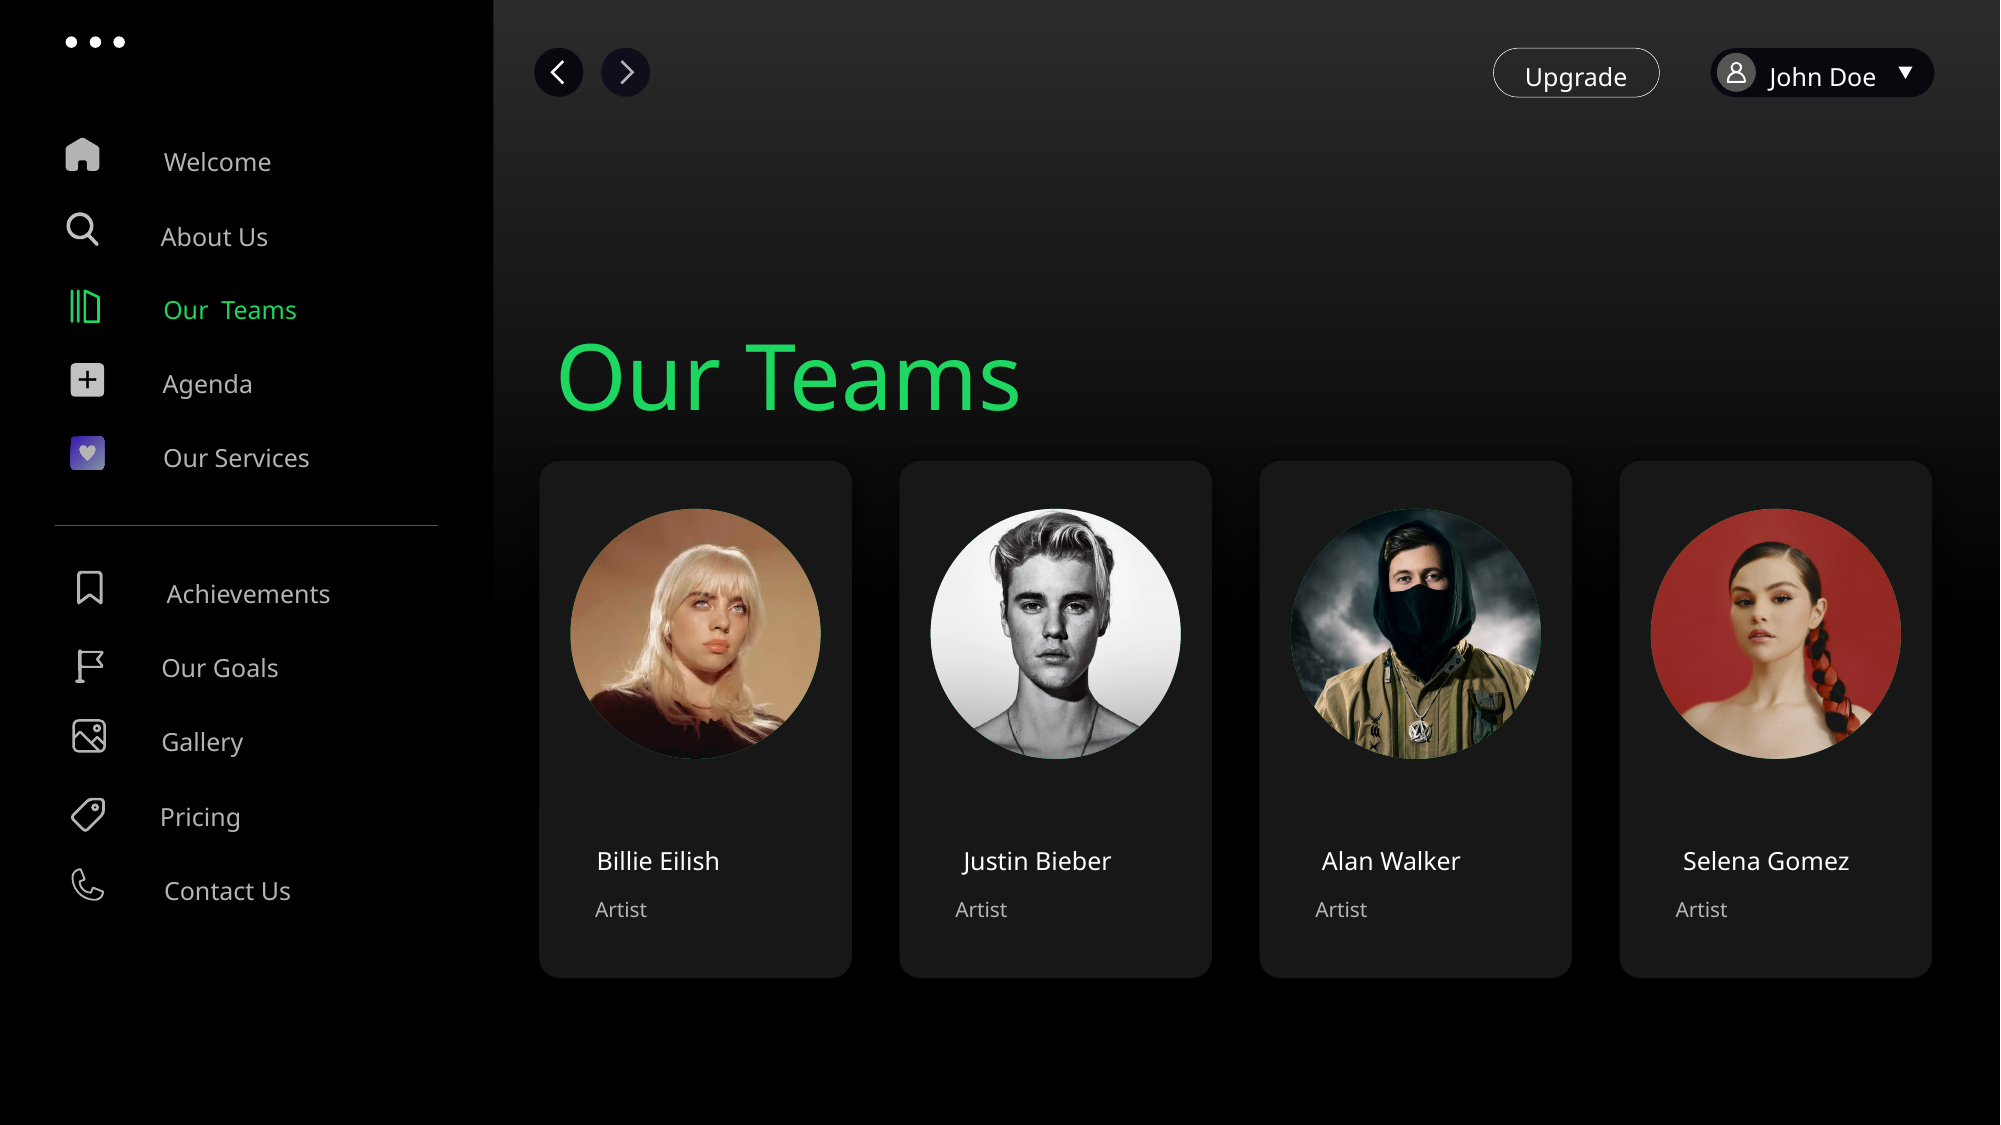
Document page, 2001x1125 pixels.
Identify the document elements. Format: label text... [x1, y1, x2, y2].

text_box Our Goals [146, 645, 301, 690]
text_box [1709, 47, 1936, 99]
text_box [66, 212, 99, 246]
text_box [74, 649, 104, 684]
text_box John Doe [1754, 53, 1892, 99]
text_box Alan Walker [1307, 838, 1477, 883]
picture [570, 508, 821, 759]
text_box Justin Bieber [948, 838, 1127, 883]
text_box Contact Us [149, 867, 307, 913]
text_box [72, 719, 106, 753]
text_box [70, 797, 105, 832]
text_box Gallery [146, 719, 259, 764]
picture [1650, 508, 1901, 759]
text_box Agenda [147, 361, 269, 406]
picture [930, 508, 1181, 759]
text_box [534, 47, 584, 97]
text_box [1618, 459, 1934, 980]
text_box [1258, 459, 1574, 980]
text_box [70, 289, 100, 324]
text_box Our Services [148, 434, 326, 480]
text_box [71, 868, 105, 901]
text_box [77, 570, 103, 605]
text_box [601, 47, 651, 97]
text_box Artist [1660, 889, 1743, 930]
text_box [1896, 65, 1915, 82]
text_box [898, 459, 1213, 980]
text_box Our Teams [148, 287, 313, 333]
text_box [1715, 51, 1757, 93]
text_box Billie Eilish [581, 838, 736, 883]
text_box Achievements [151, 570, 346, 616]
picture [1290, 508, 1541, 759]
text_box Artist [940, 889, 1023, 930]
text_box About Us [145, 213, 284, 259]
text_box [1726, 61, 1746, 83]
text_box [70, 436, 105, 470]
text_box Pricing [145, 793, 257, 839]
text_box Our Teams [540, 311, 1038, 437]
text_box [65, 137, 100, 171]
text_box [70, 363, 105, 397]
text_box Artist [580, 889, 663, 930]
text_box [538, 459, 853, 980]
text_box Artist [1300, 889, 1383, 930]
text_box Welcome [149, 138, 287, 184]
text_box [1493, 48, 1660, 100]
text_box Selena Gomez [1668, 838, 1865, 883]
text_box [0, 0, 494, 1125]
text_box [65, 36, 125, 48]
